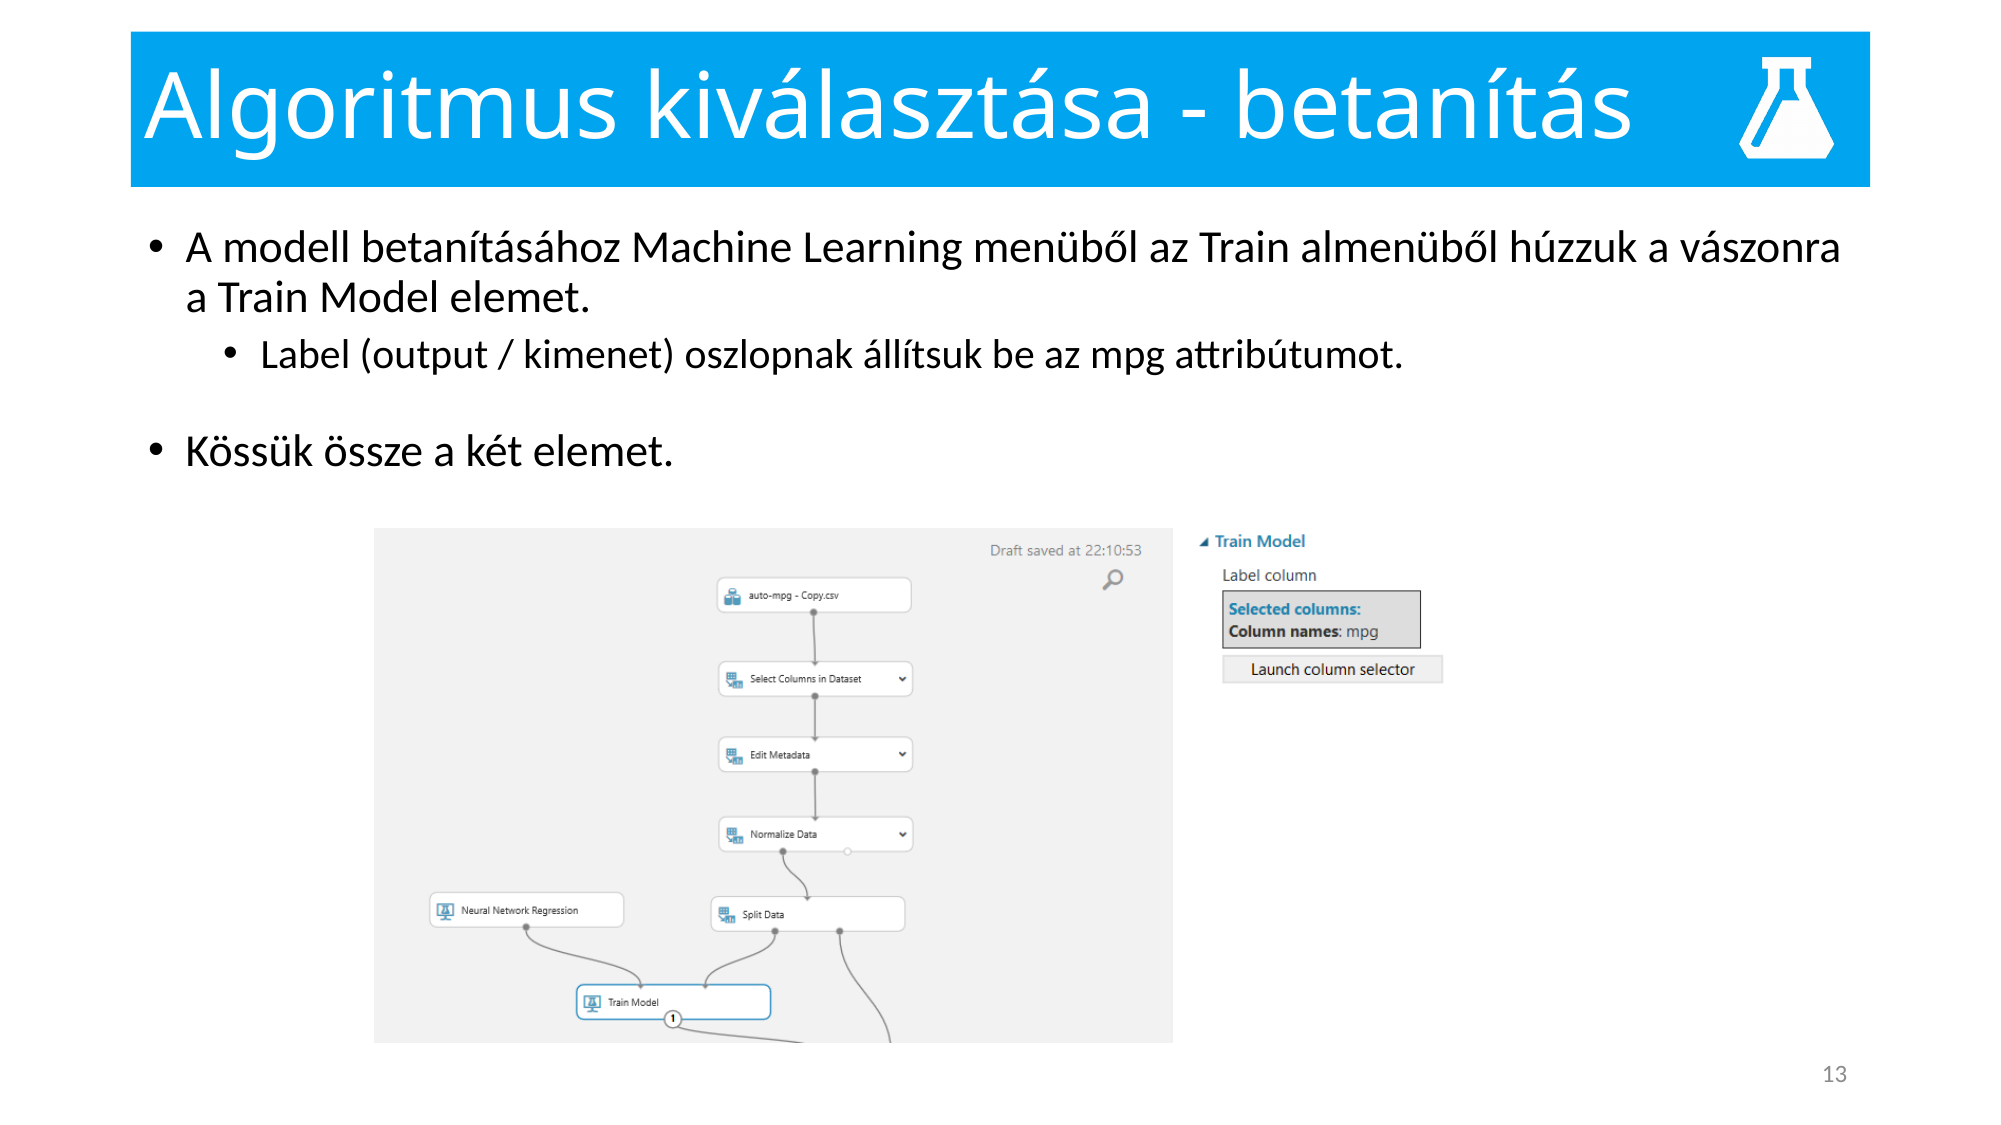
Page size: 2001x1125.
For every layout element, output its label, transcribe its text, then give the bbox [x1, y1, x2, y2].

list A modell betanításához Machine Learning menüből az Train almenüből húzzuk a vászonra a Train Model elemet. Label (output / kimenet) oszlopnak állítsuk be az mpg attribútumot. Kössük össze a két elemet. [133, 215, 1871, 993]
slide_number 13 [1412, 1042, 1863, 1103]
title Algoritmus kiválasztása - betanítás [129, 31, 1701, 187]
picture [374, 528, 1457, 1043]
picture [1740, 58, 1833, 158]
